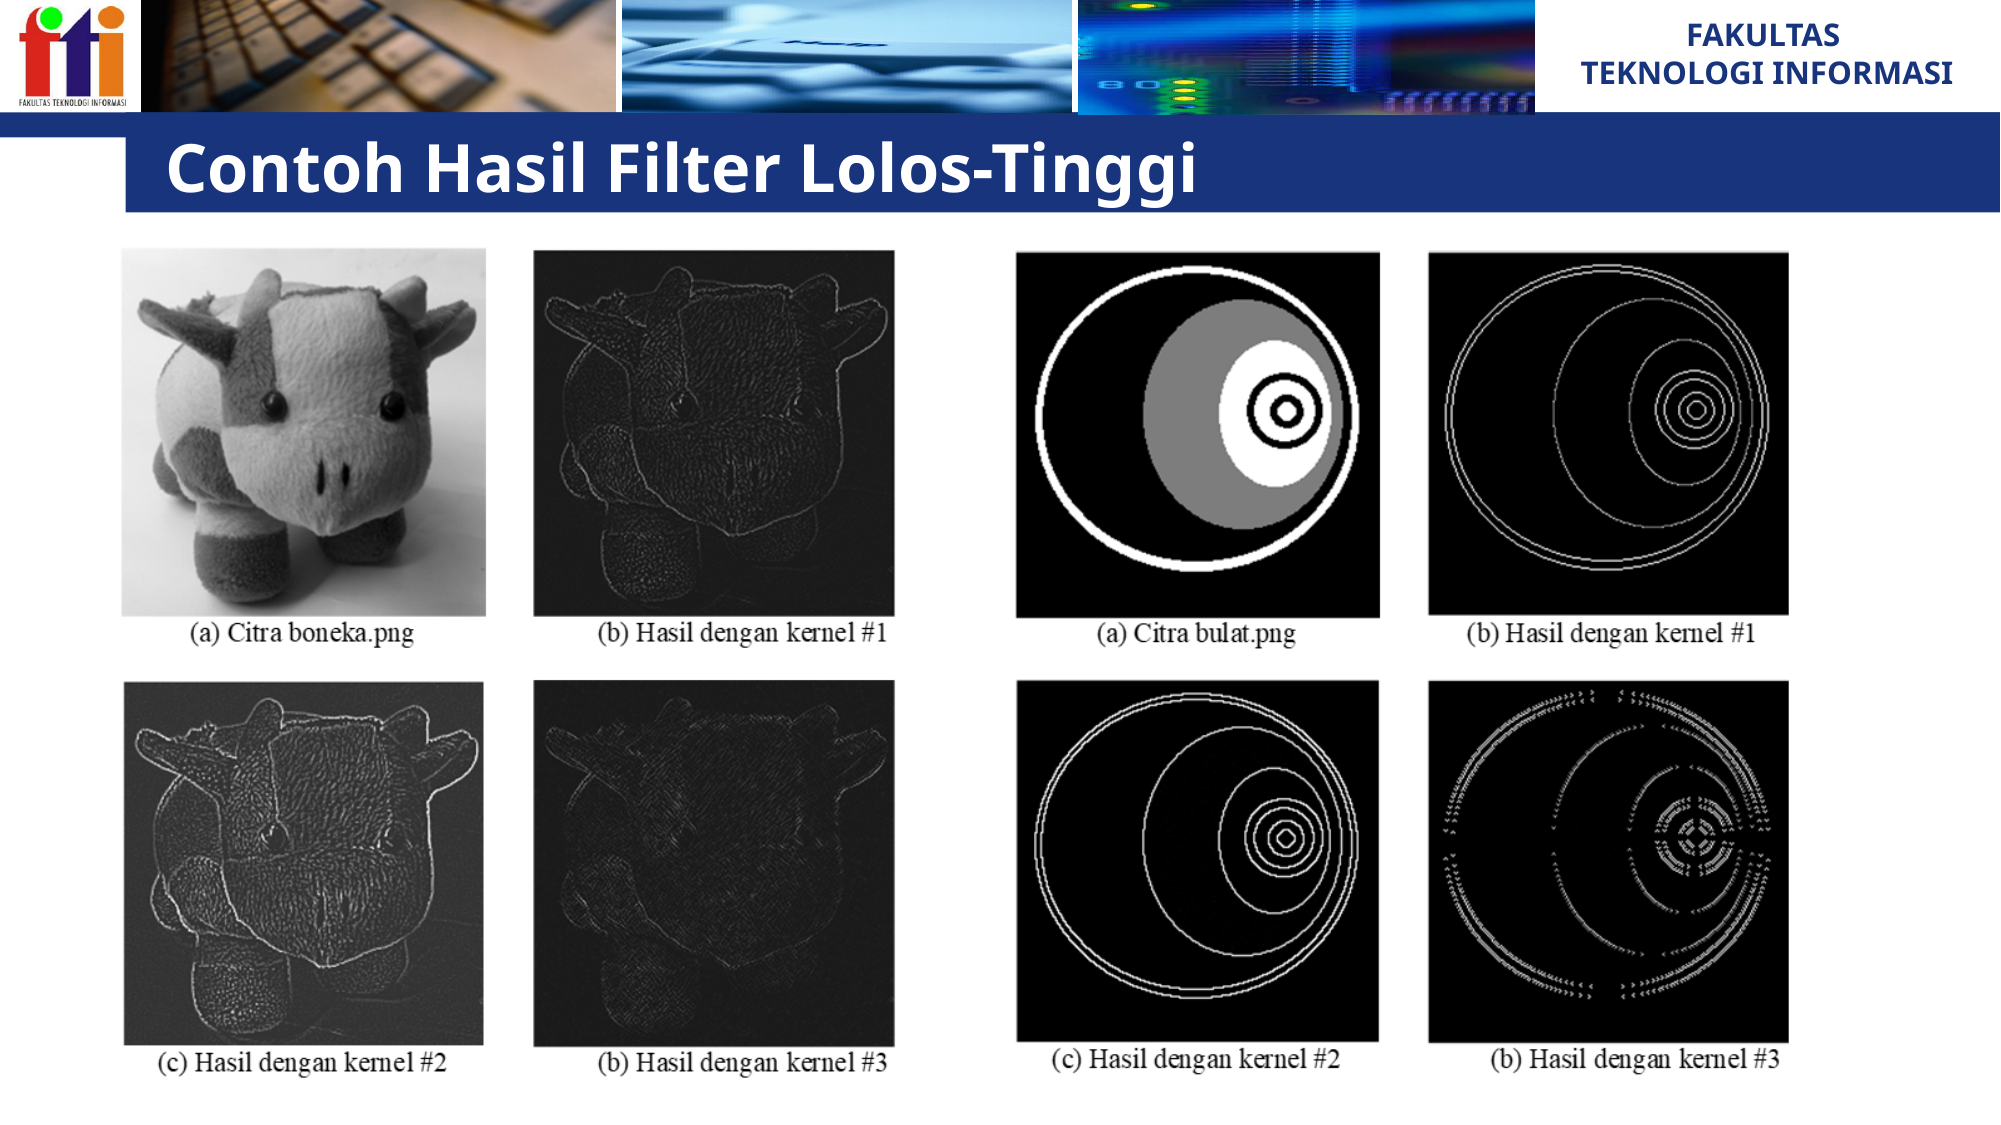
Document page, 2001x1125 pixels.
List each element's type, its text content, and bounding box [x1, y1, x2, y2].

picture [141, 0, 616, 112]
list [102, 217, 910, 1084]
picture [622, 0, 1072, 113]
picture [19, 6, 126, 106]
picture [1078, 0, 1535, 115]
title Contoh Hasil Filter Lolos-Tinggi [149, 119, 1934, 213]
picture [999, 239, 1804, 1088]
